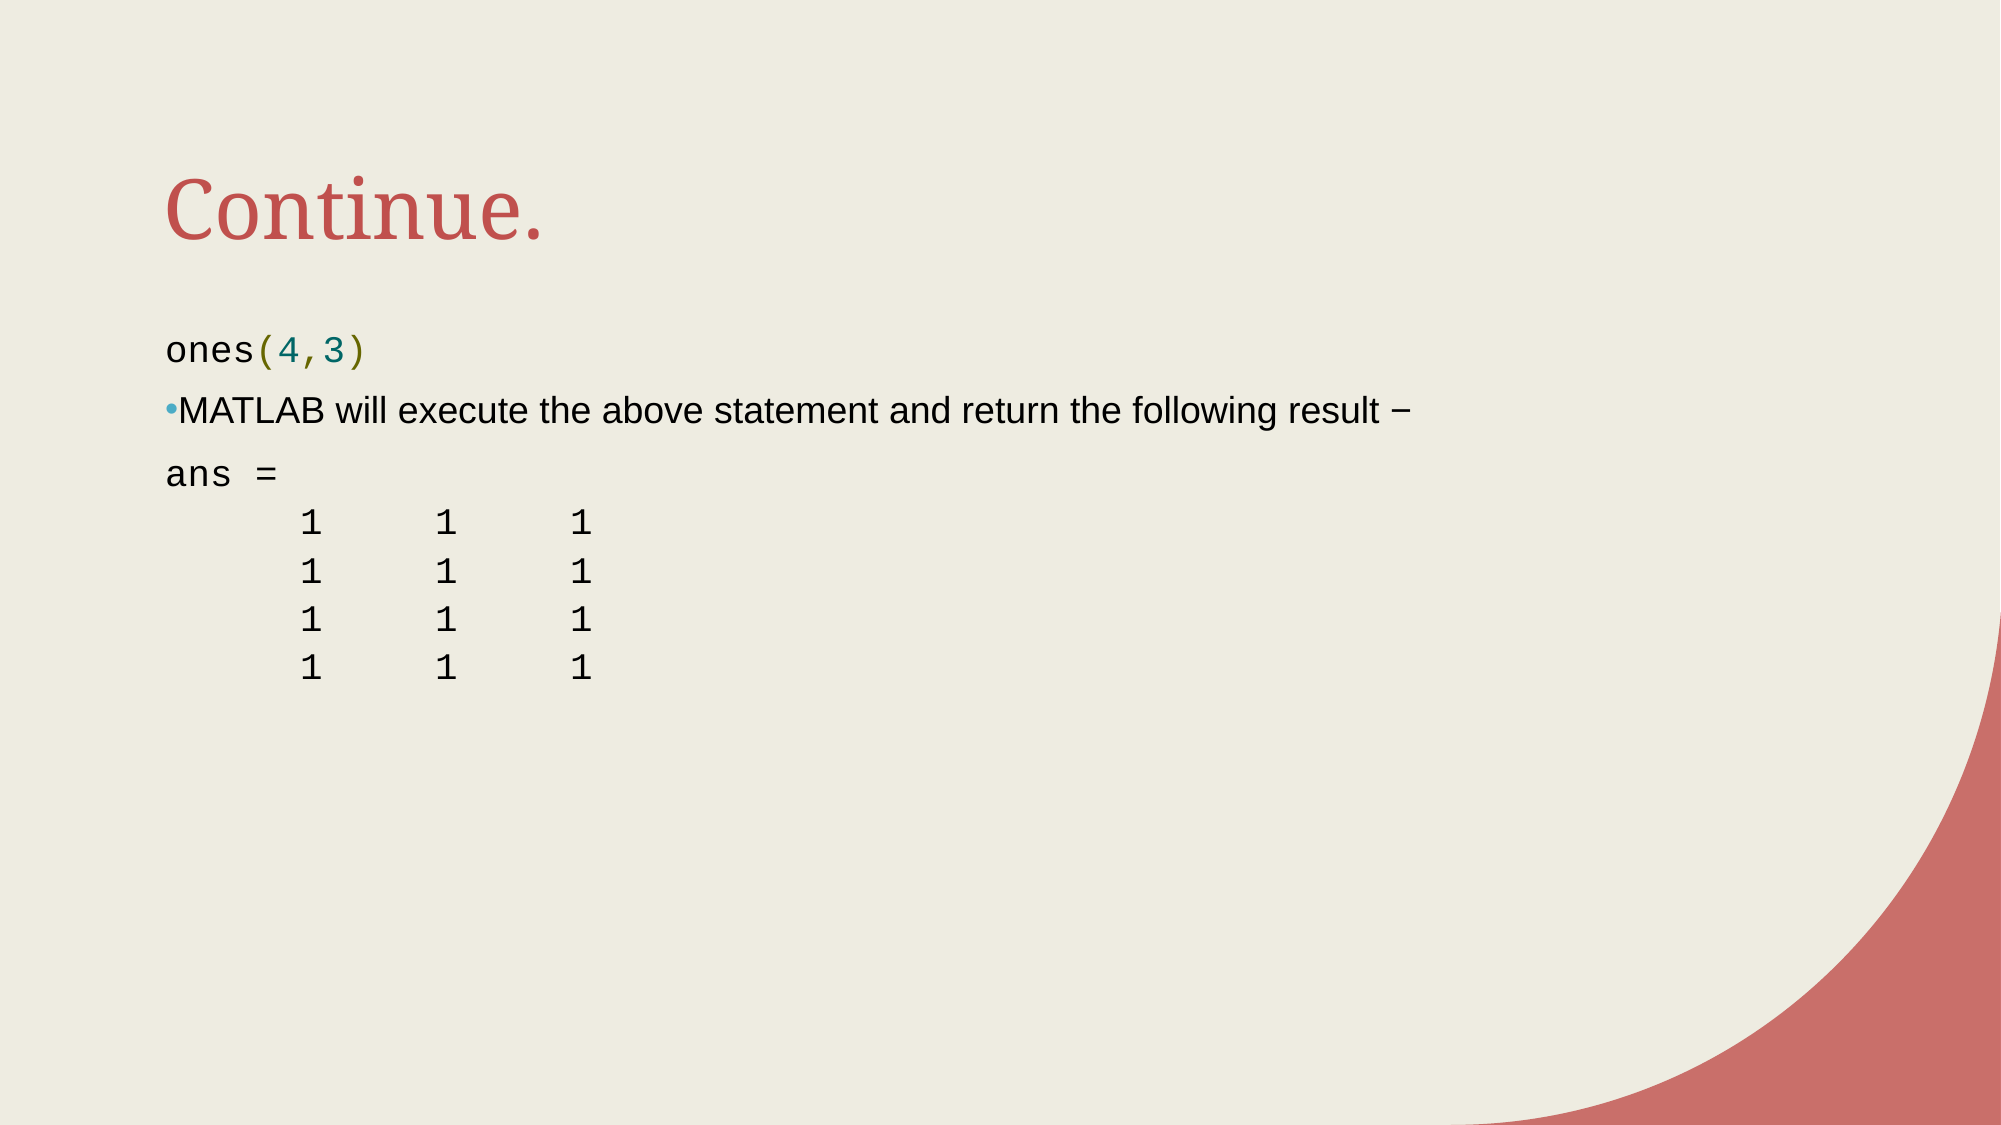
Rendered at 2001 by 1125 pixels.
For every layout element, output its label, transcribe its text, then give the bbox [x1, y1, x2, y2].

title Continue. [148, 96, 1775, 315]
list ones(4,3) MATLAB will execute the above statement and return the following result − ans = 1 1 1 1 1 1 1 1 1 1 1 1 [150, 314, 1777, 992]
